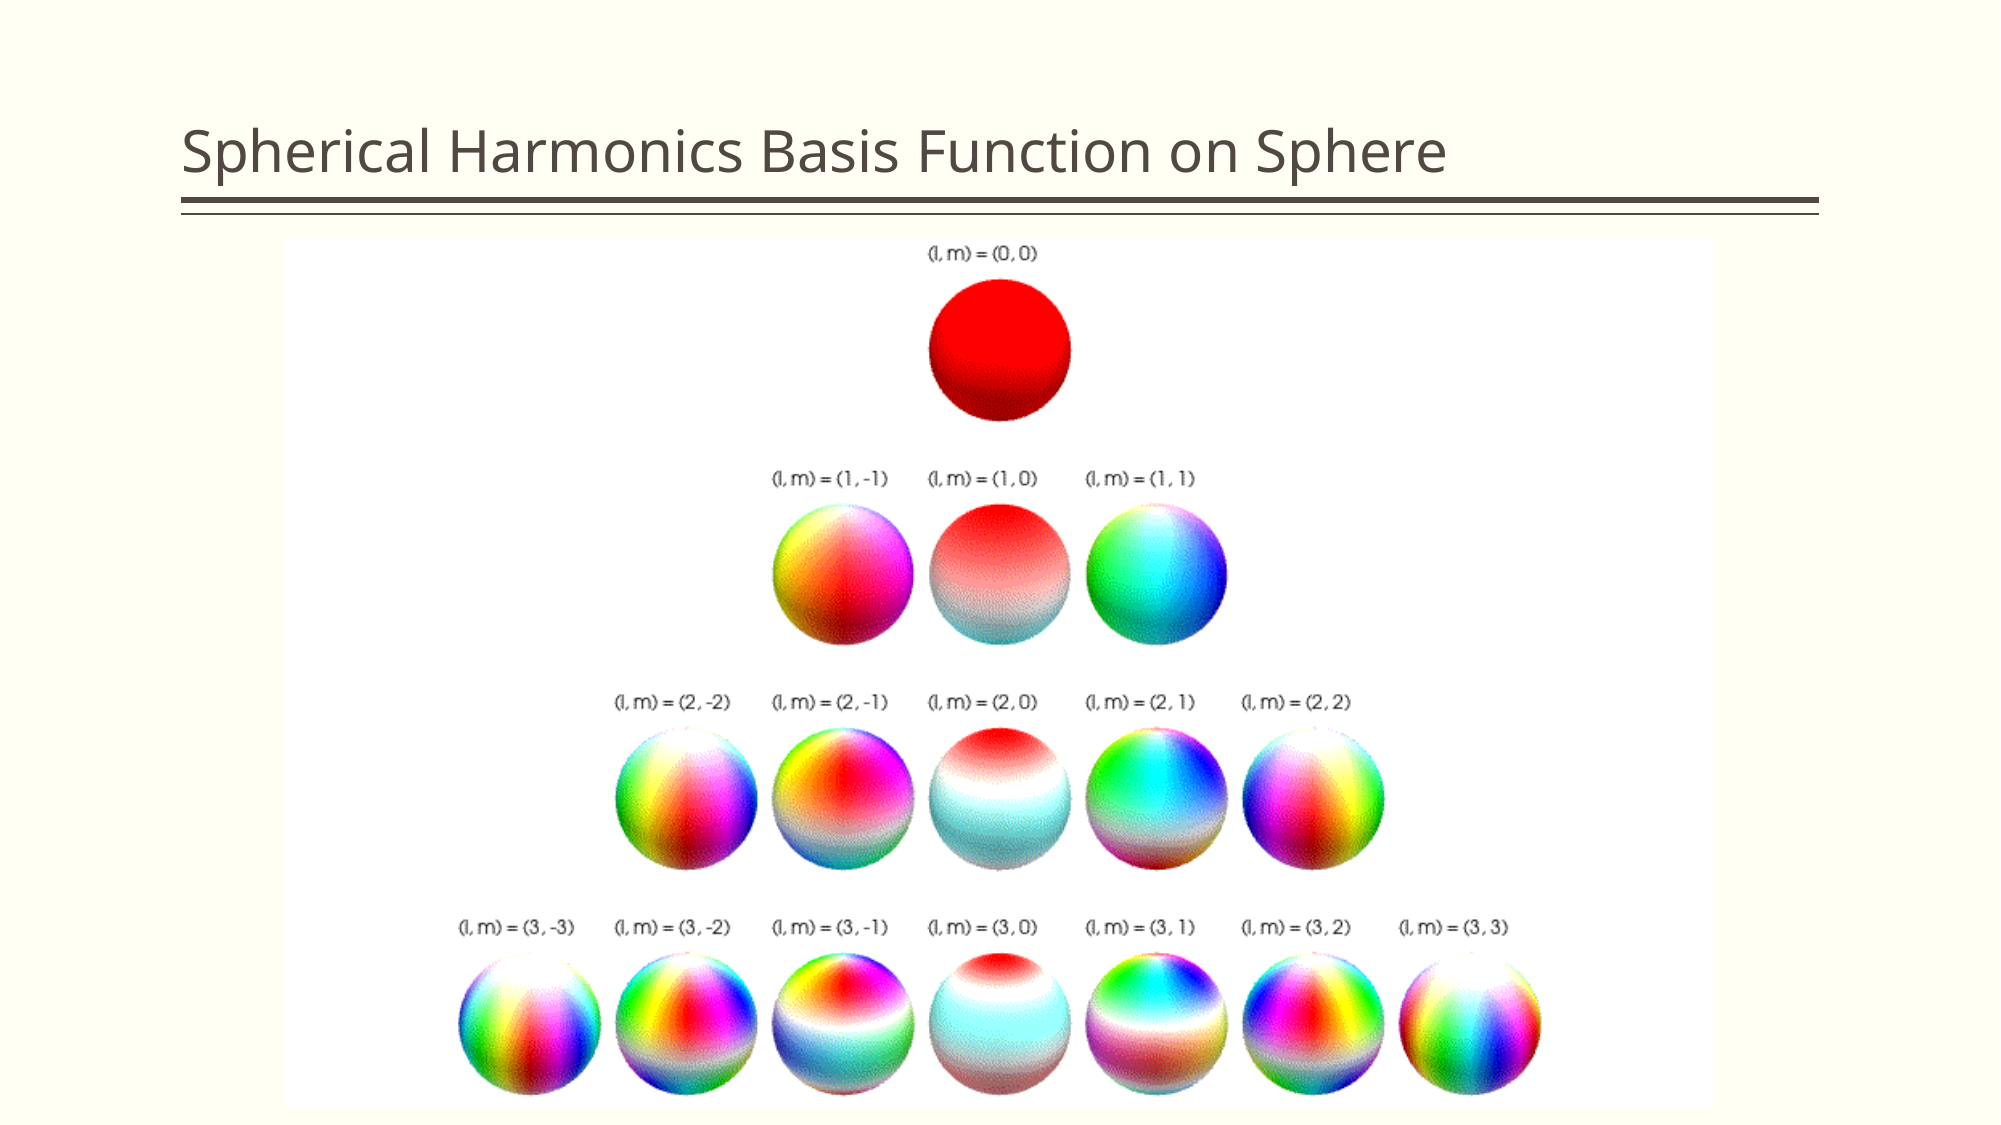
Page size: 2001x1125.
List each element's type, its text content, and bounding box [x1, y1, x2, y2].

title Spherical Harmonics Basis Function on Sphere [181, 12, 1819, 193]
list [285, 238, 1714, 1108]
